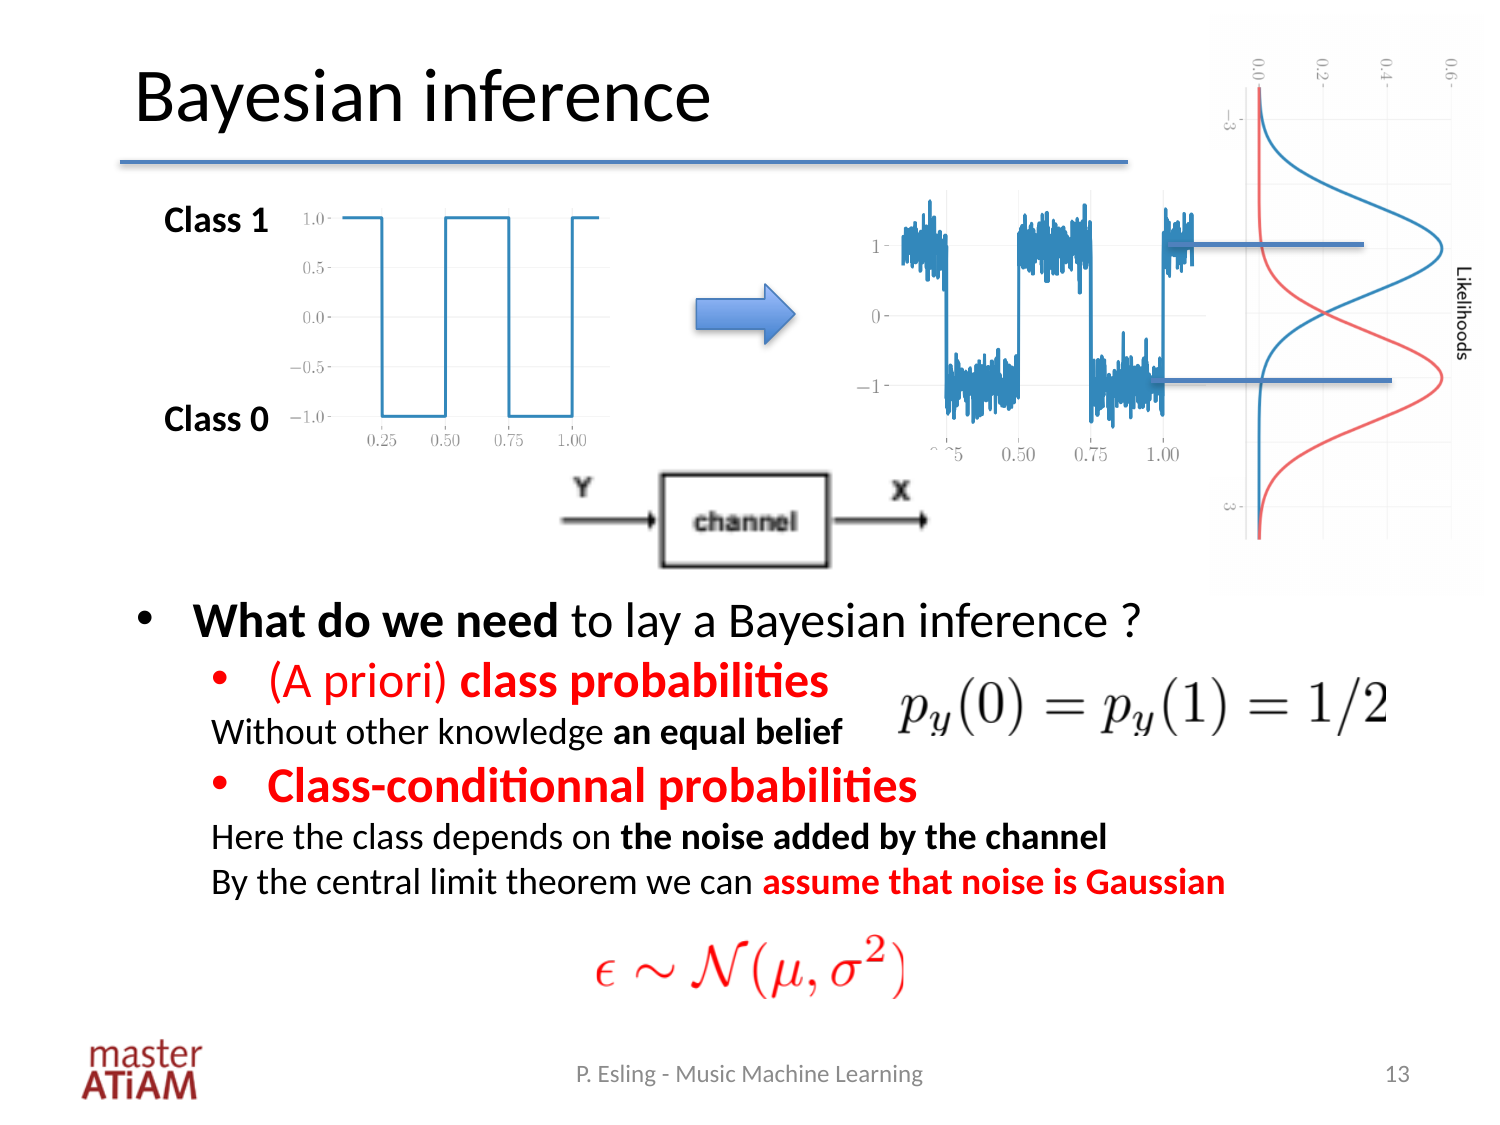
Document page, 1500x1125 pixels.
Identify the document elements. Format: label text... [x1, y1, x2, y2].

text_box Class 1 [149, 187, 281, 248]
text_box [695, 283, 796, 345]
picture [897, 676, 1387, 737]
picture [80, 1038, 205, 1101]
picture [286, 150, 1500, 578]
text_box What do we need to lay a Bayesian inference ? (A priori) class probabilities Without other knowledge an equal belief Class-conditionnal probabilities Here the class depends on the noise added by the channel By the central limit theorem we can assume that noise is Gaussian [121, 580, 1304, 910]
text_box Class 0 [149, 386, 281, 447]
slide_number 13 [1074, 1042, 1425, 1103]
picture [596, 934, 904, 999]
title Bayesian inference [119, 37, 1206, 145]
footer P. Esling - Music Machine Learning [512, 1042, 988, 1103]
